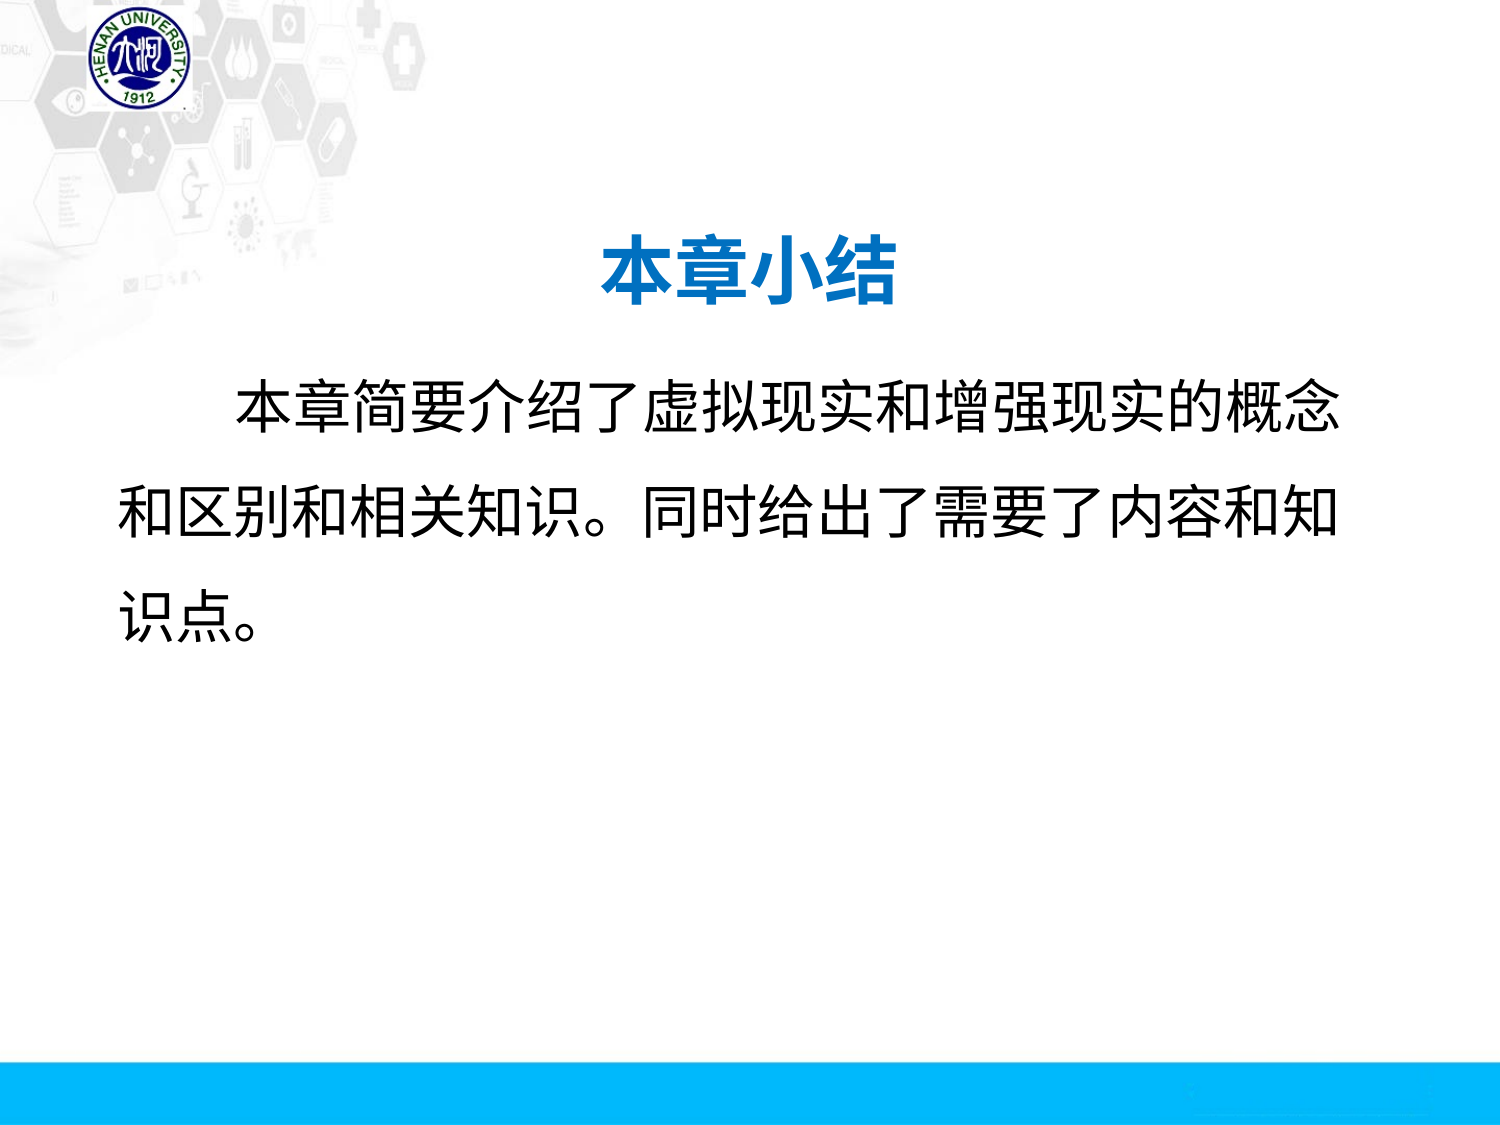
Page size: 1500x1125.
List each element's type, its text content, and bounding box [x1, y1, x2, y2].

list 本章小结 本章简要介绍了虚拟现实和增强现实的概念和区别和相关知识。同时给出了需要了内容和知识点。 [102, 171, 1397, 939]
picture [0, 0, 1500, 1063]
